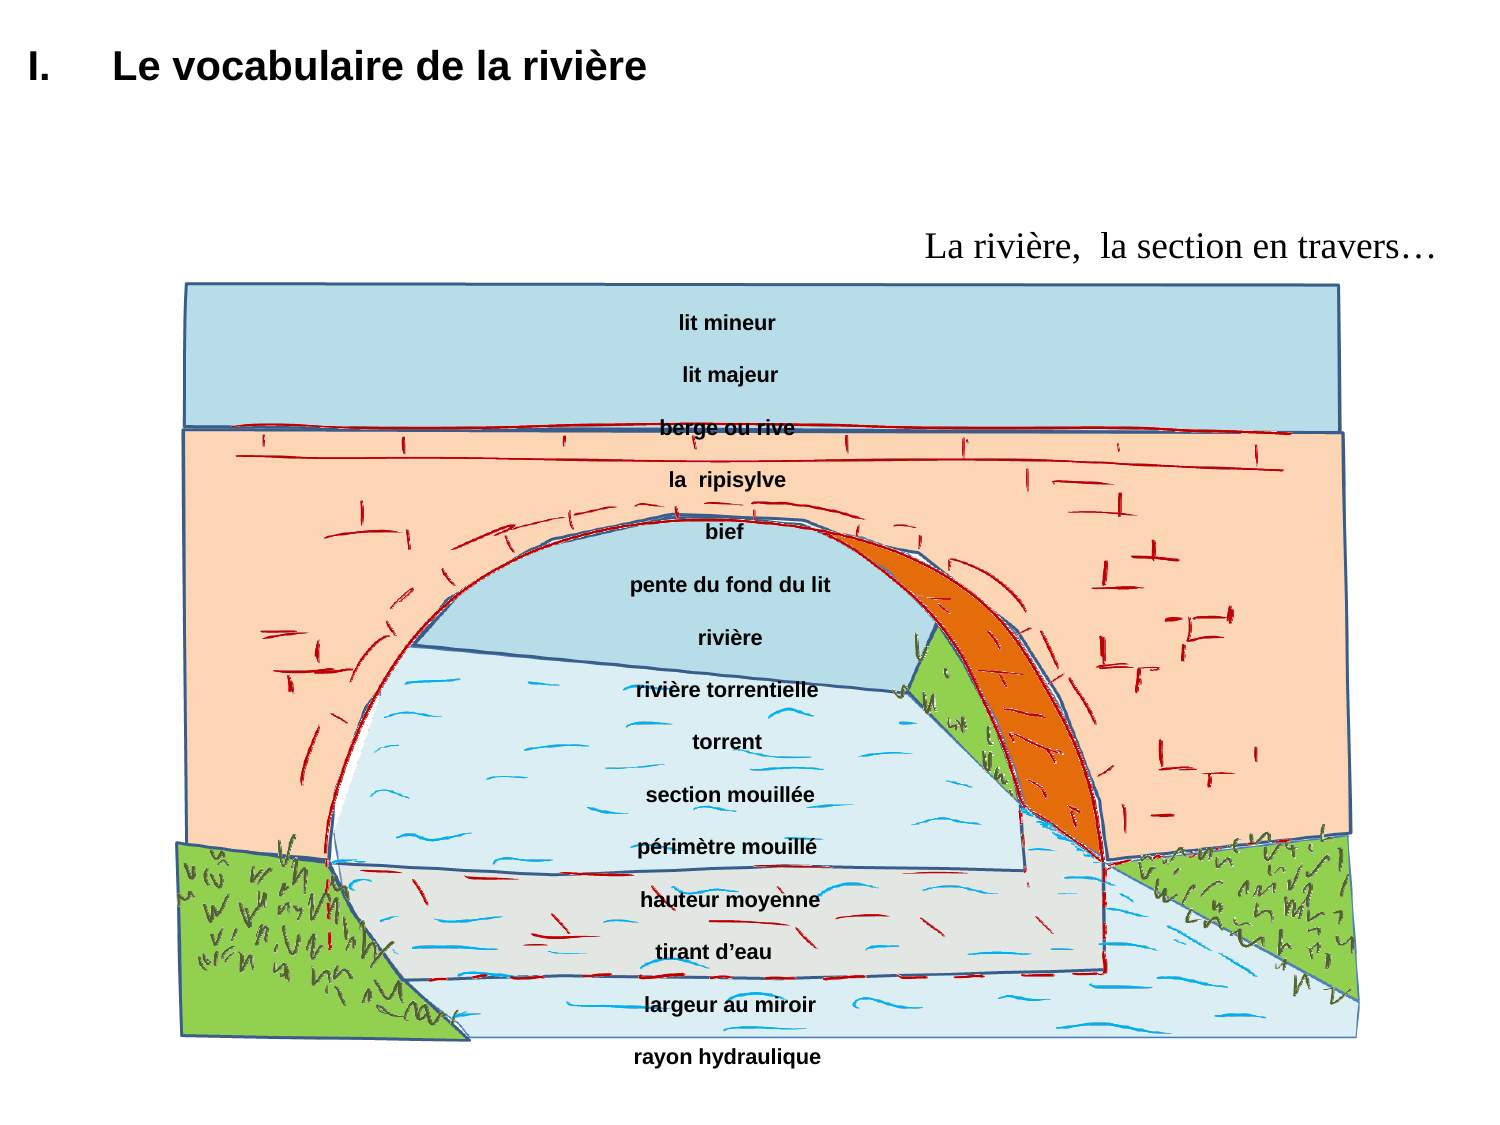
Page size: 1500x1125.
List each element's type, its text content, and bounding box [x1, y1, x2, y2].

text_box Le vocabulaire de la rivière [12, 31, 663, 96]
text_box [173, 280, 1361, 1042]
text_box La rivière, la section en travers… [909, 213, 1500, 274]
text_box lit mineur lit majeur berge ou rive la ripisylve bief pente du fond du lit rivière rivière torrentielle torrent section mouillée périmètre mouillé hauteur moyenne tirant d’eau largeur au miroir rayon hydraulique [527, 1050, 934, 1103]
